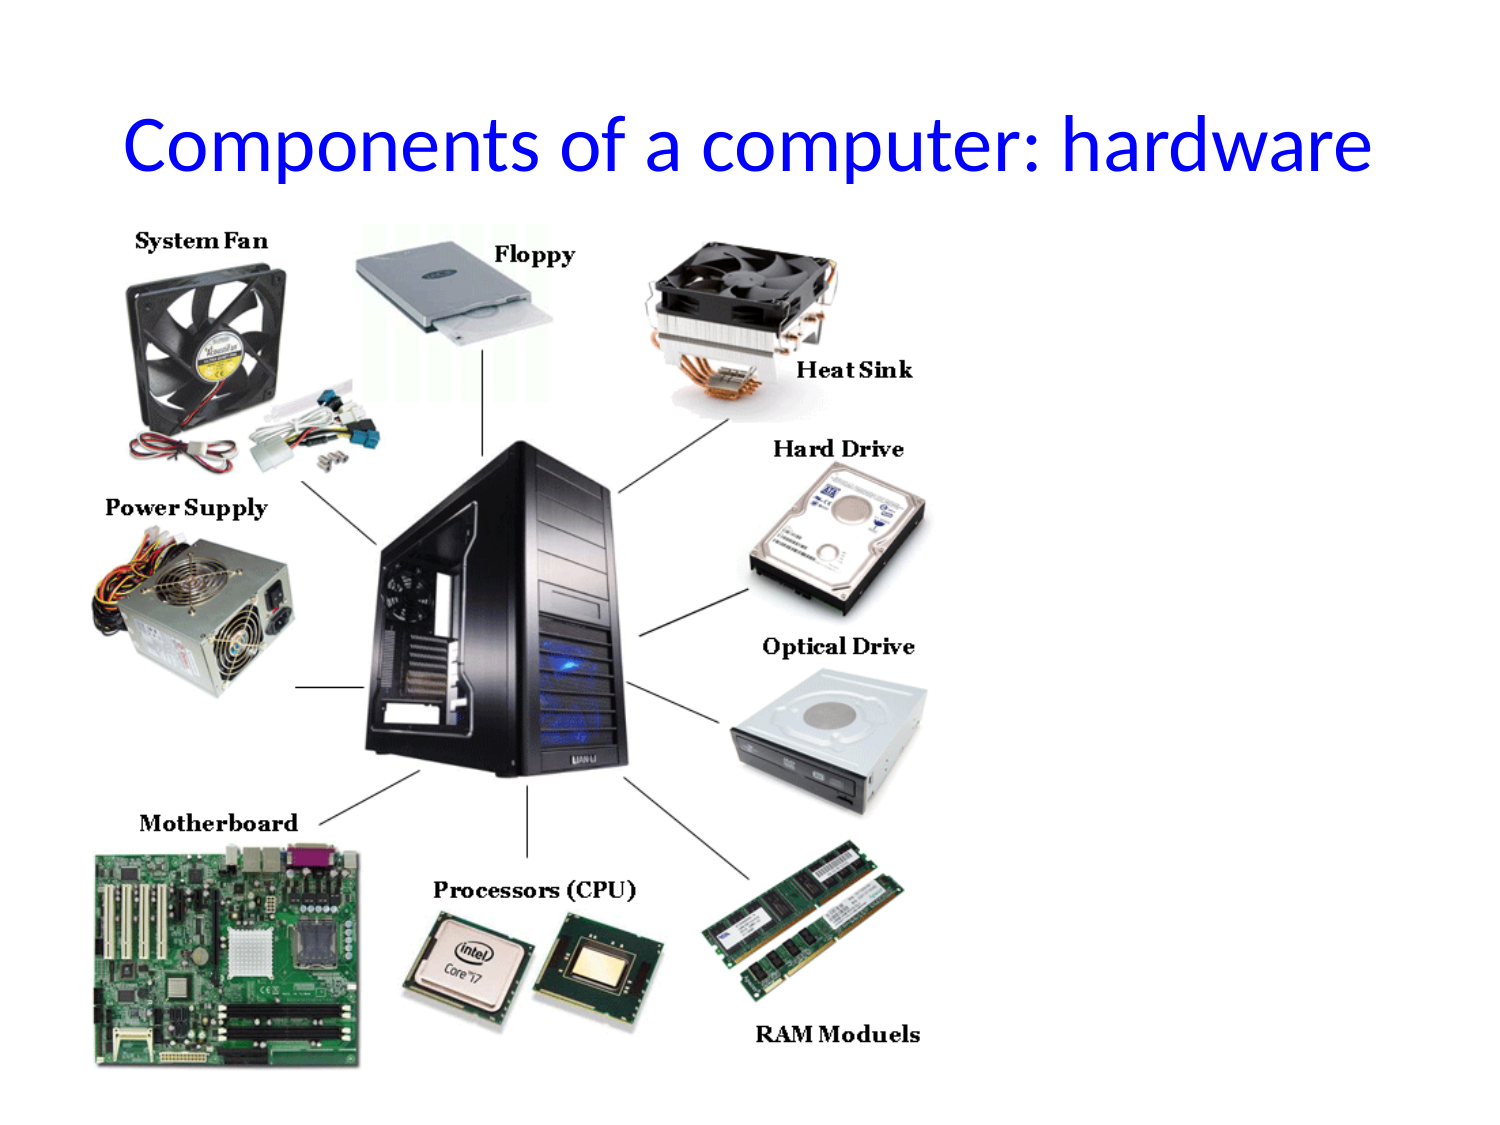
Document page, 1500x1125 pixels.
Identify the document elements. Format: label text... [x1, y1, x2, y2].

title Components of a computer: hardware [75, 45, 1425, 233]
picture [74, 224, 943, 1076]
